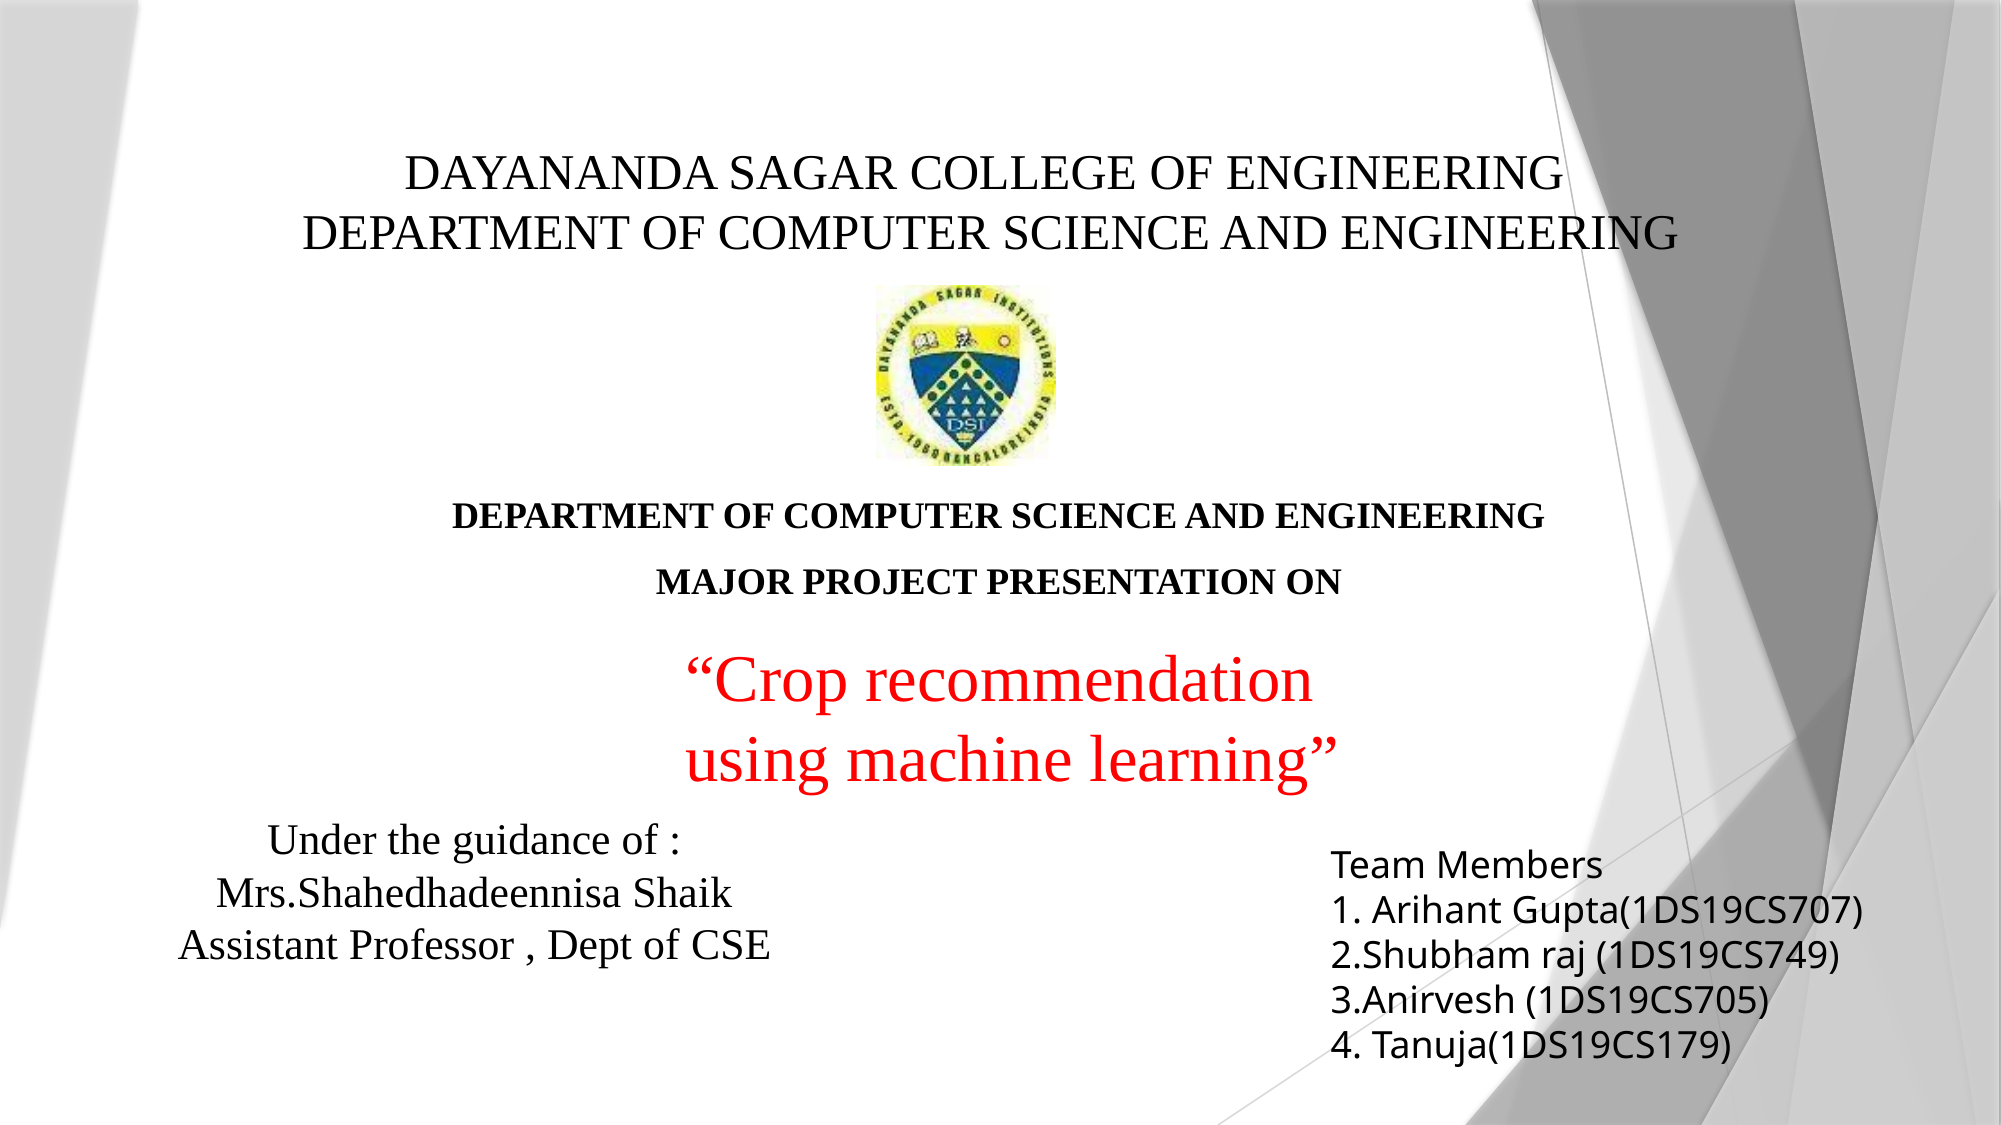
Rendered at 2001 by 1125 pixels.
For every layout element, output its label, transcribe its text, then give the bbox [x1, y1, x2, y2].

picture [875, 285, 1057, 467]
text_box Team Members 1. Arihant Gupta(1DS19CS707) 2.Shubham raj (1DS19CS749) 3.Anirvesh (1DS19CS705) 4. Tanuja(1DS19CS179) [1315, 833, 1879, 1074]
text_box “Crop recommendation using machine learning” [670, 626, 1478, 802]
title DAYANANDA SAGAR COLLEGE OF ENGINEERING DEPARTMENT OF COMPUTER SCIENCE AND ENGINEERING [0, 57, 1969, 328]
subtitle DEPARTMENT OF COMPUTER SCIENCE AND ENGINEERING MAJOR PROJECT PRESENTATION ON [361, 483, 1637, 664]
text_box Under the guidance of : Mrs.Shahedhadeennisa Shaik Assistant Professor , Dept of CSE [126, 803, 822, 1088]
